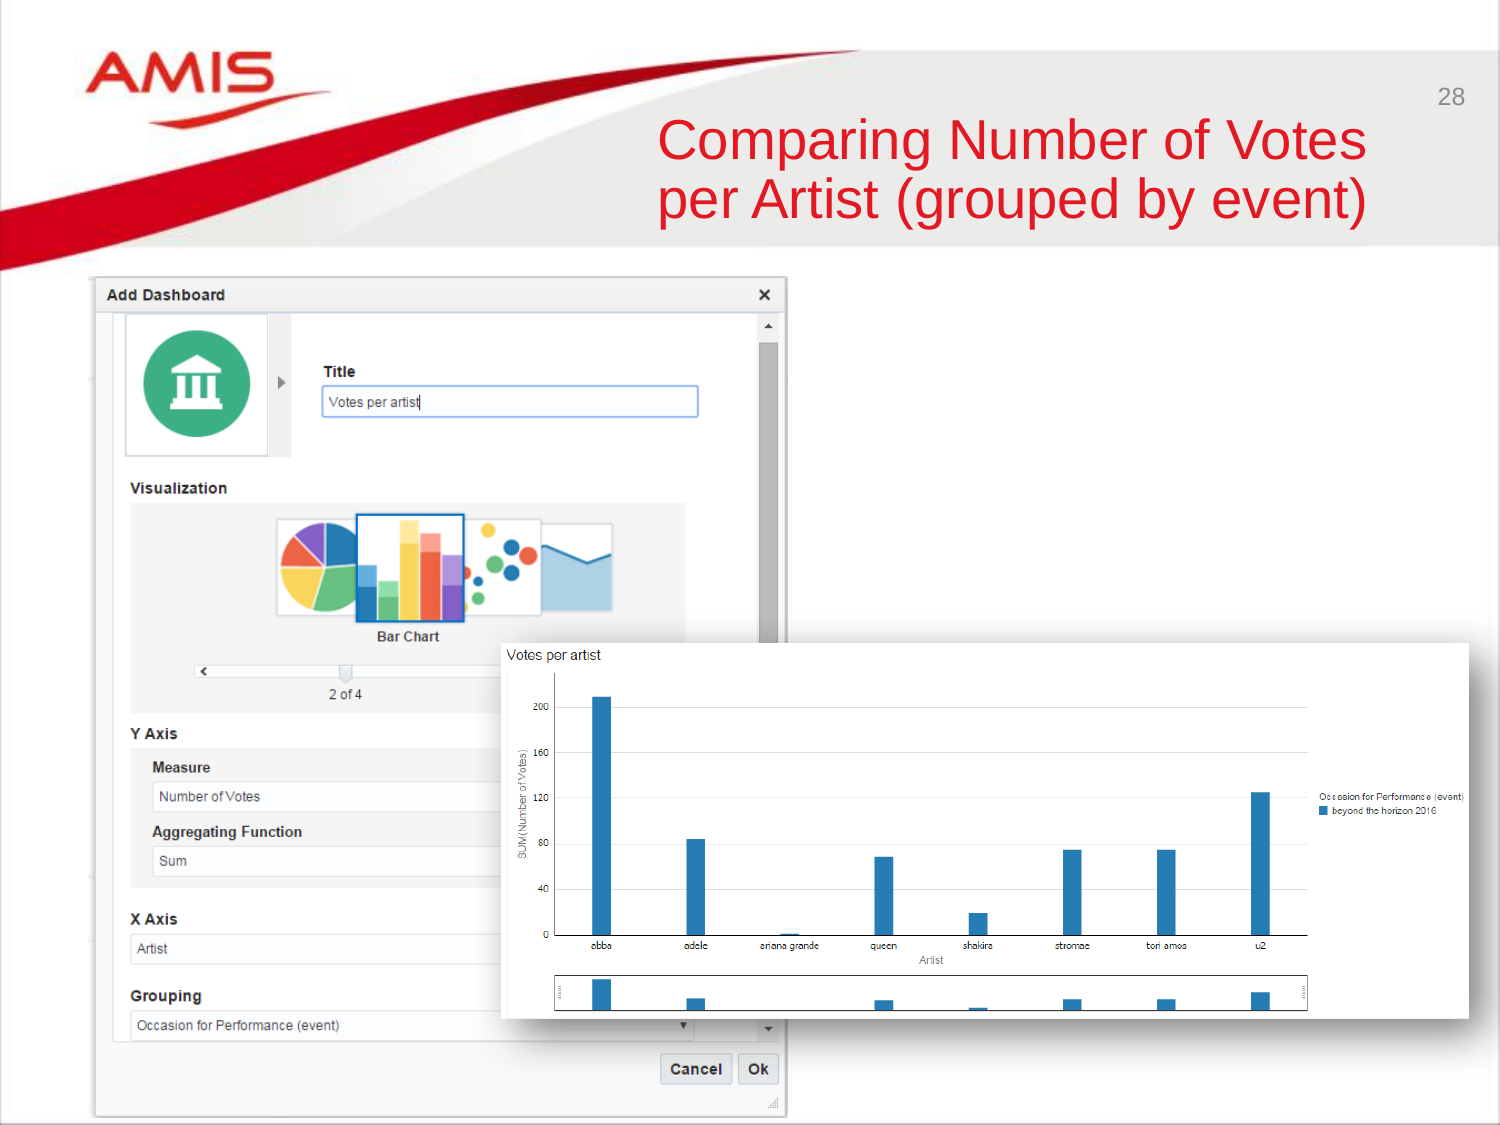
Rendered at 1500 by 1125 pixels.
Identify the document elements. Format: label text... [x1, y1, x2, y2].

slide_number 28 [1328, 54, 1481, 138]
picture [0, 0, 1500, 1125]
title Comparing Number of Votes per Artist (grouped by event) [657, 90, 1447, 253]
